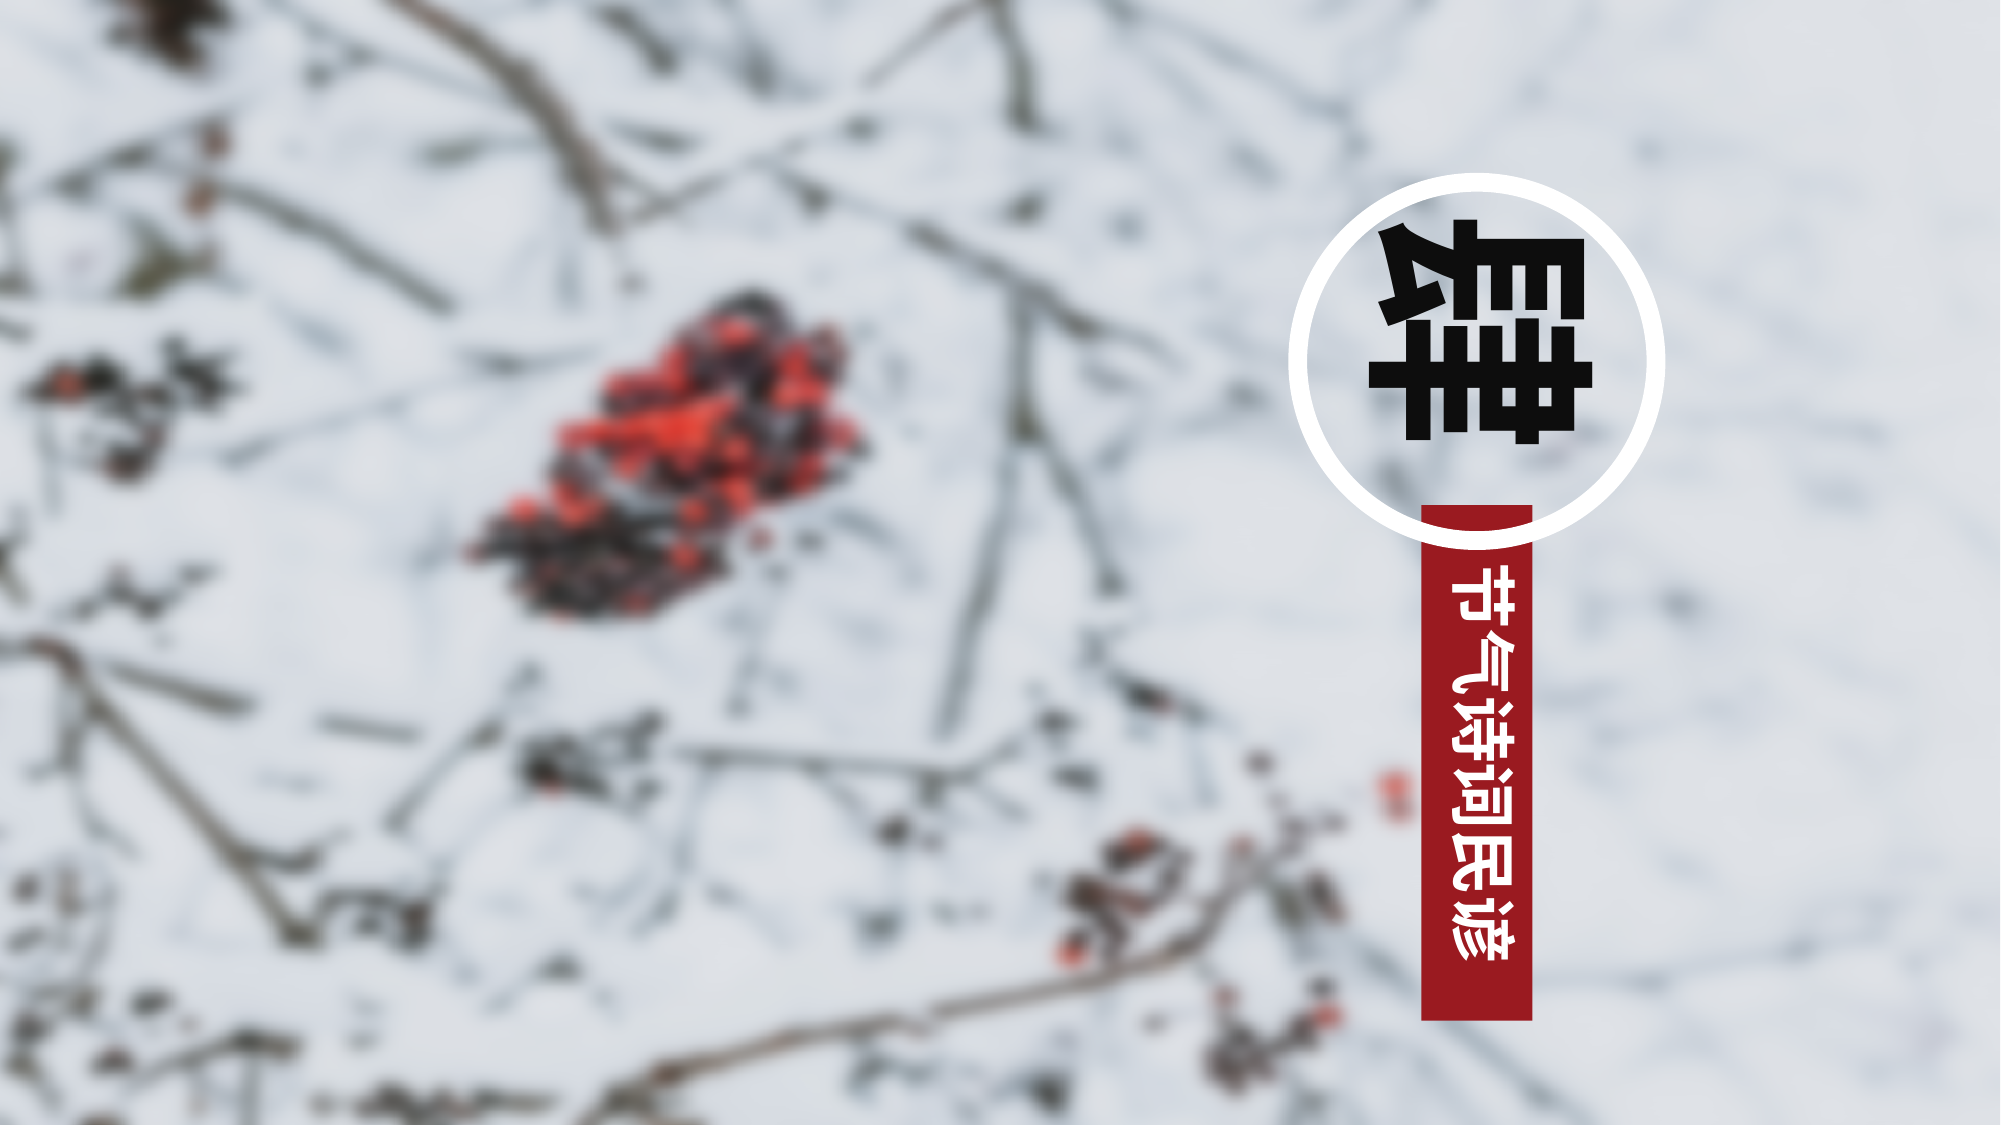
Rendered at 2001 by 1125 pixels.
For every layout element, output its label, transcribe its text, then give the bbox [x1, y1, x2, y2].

picture [0, 0, 2001, 1125]
text_box [1296, 181, 1658, 542]
text_box 肆 [1553, 445, 1638, 526]
text_box 肆 [1316, 445, 1401, 526]
text_box 节气诗词民谚 [1421, 533, 1533, 1021]
text_box 肆 [1316, 197, 1400, 278]
text_box 肆 [1553, 197, 1638, 278]
